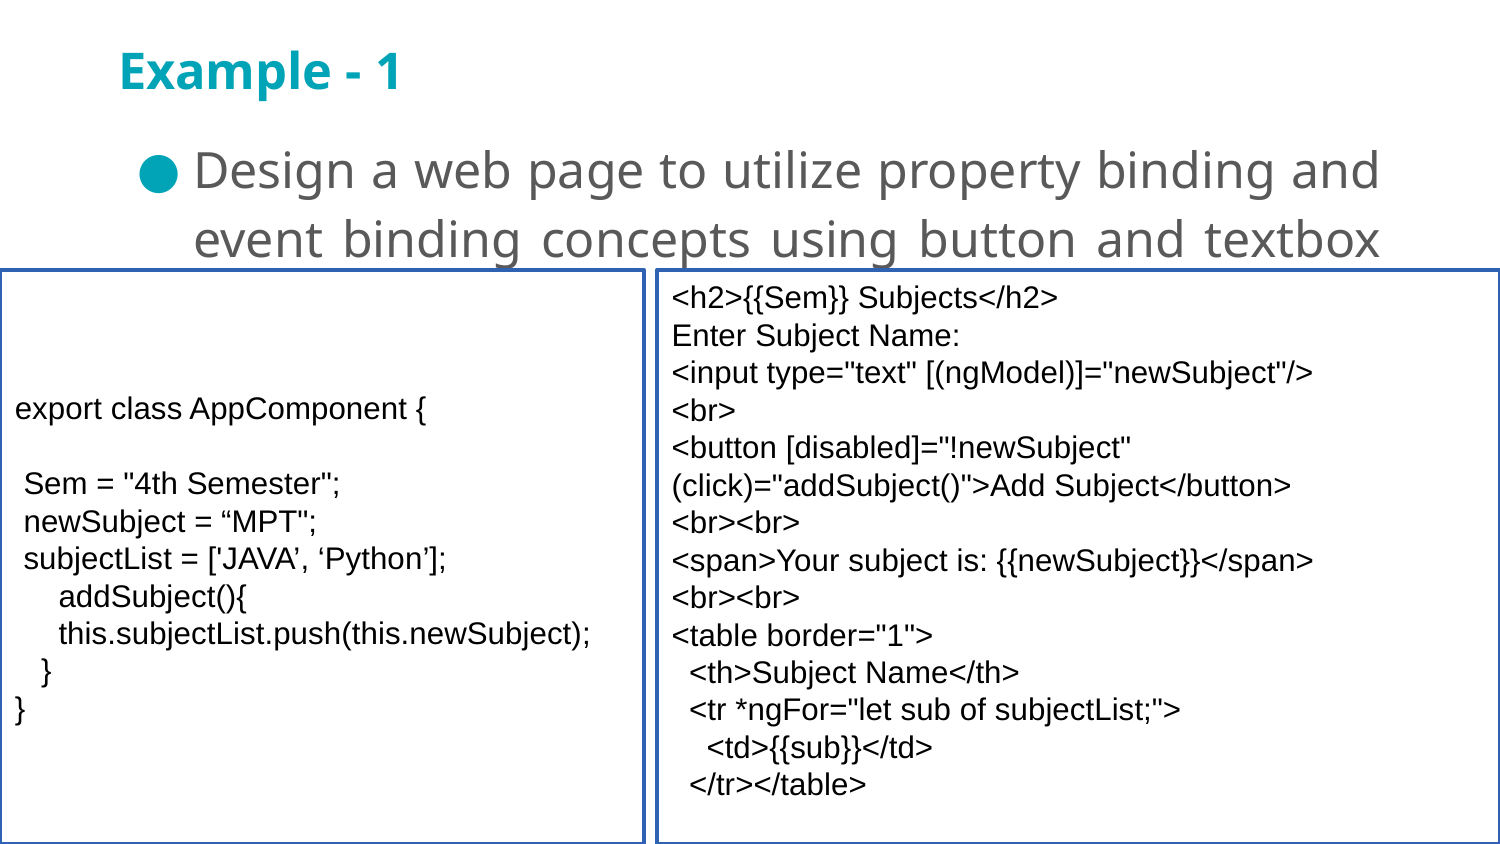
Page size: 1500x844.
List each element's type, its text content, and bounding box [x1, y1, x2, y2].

text_box export class AppComponent { Sem = "4th Semester"; newSubject = “MPT"; subjectList = ['JAVA’, ‘Python’]; addSubject(){ this.subjectList.push(this.newSubject); } } [0, 268, 646, 844]
title Example - 1 [103, 23, 1397, 114]
list Design a web page to utilize property binding and event binding concepts using button and textbox controls. [103, 114, 1397, 821]
text_box <h2>{{Sem}} Subjects</h2> Enter Subject Name: <input type="text" [(ngModel)]="newSubject"/> <br> <button [disabled]="!newSubject" (click)="addSubject()">Add Subject</button> <br><br> <span>Your subject is: {{newSubject}}</span> <br><br> <table border="1"> <th>Subject Name</th> <tr *ngFor="let sub of subjectList;"> <td>{{sub}}</td> </tr></table> [655, 268, 1500, 844]
